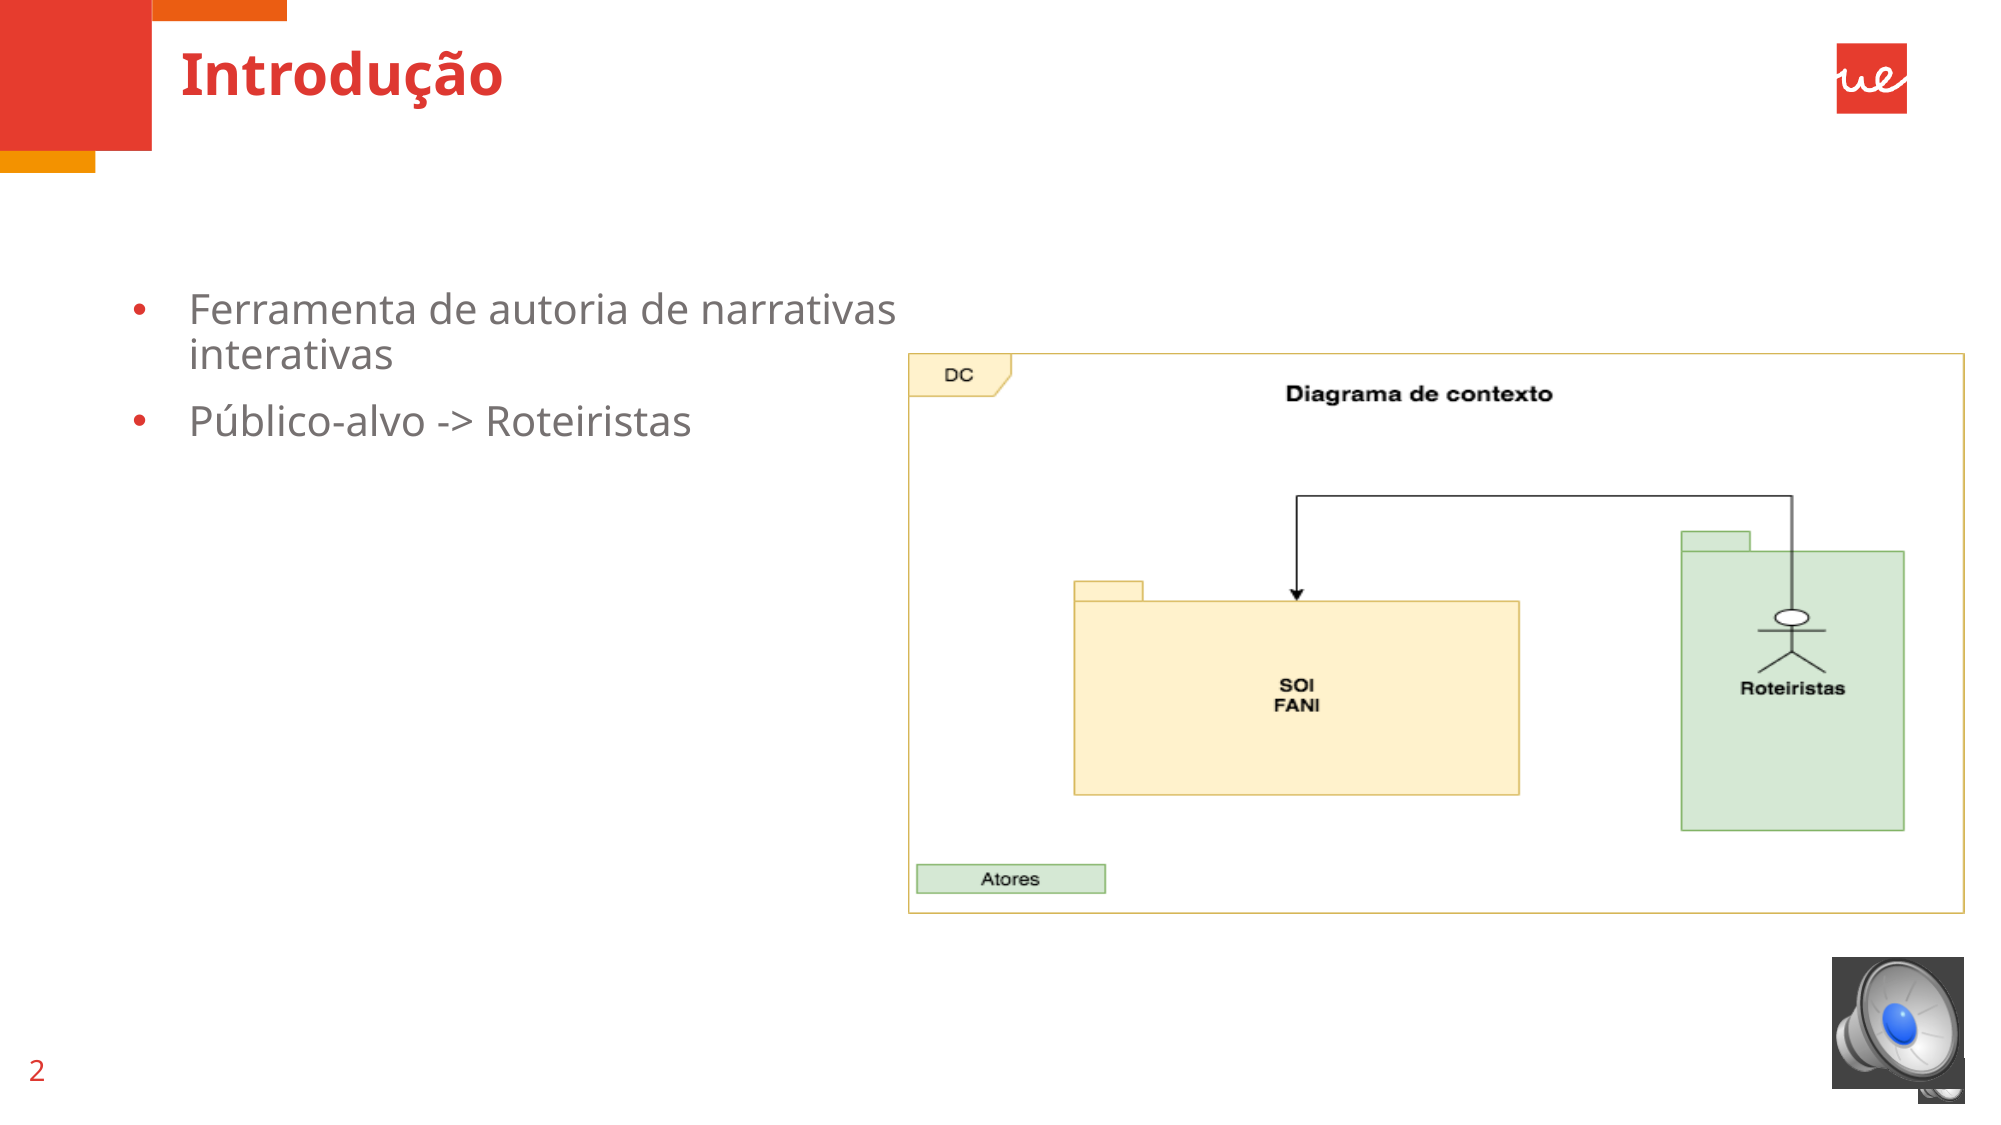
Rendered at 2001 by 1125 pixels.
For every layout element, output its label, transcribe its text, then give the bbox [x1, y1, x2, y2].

list Ferramenta de autoria de narrativas interativas Público-alvo -> Roteiristas [117, 281, 1017, 951]
picture [1826, 34, 1916, 123]
picture [0, 0, 287, 174]
slide_number 2 [2, 1044, 73, 1105]
picture [1831, 956, 1966, 1105]
title Introdução [166, 38, 1761, 150]
picture [908, 353, 1965, 914]
